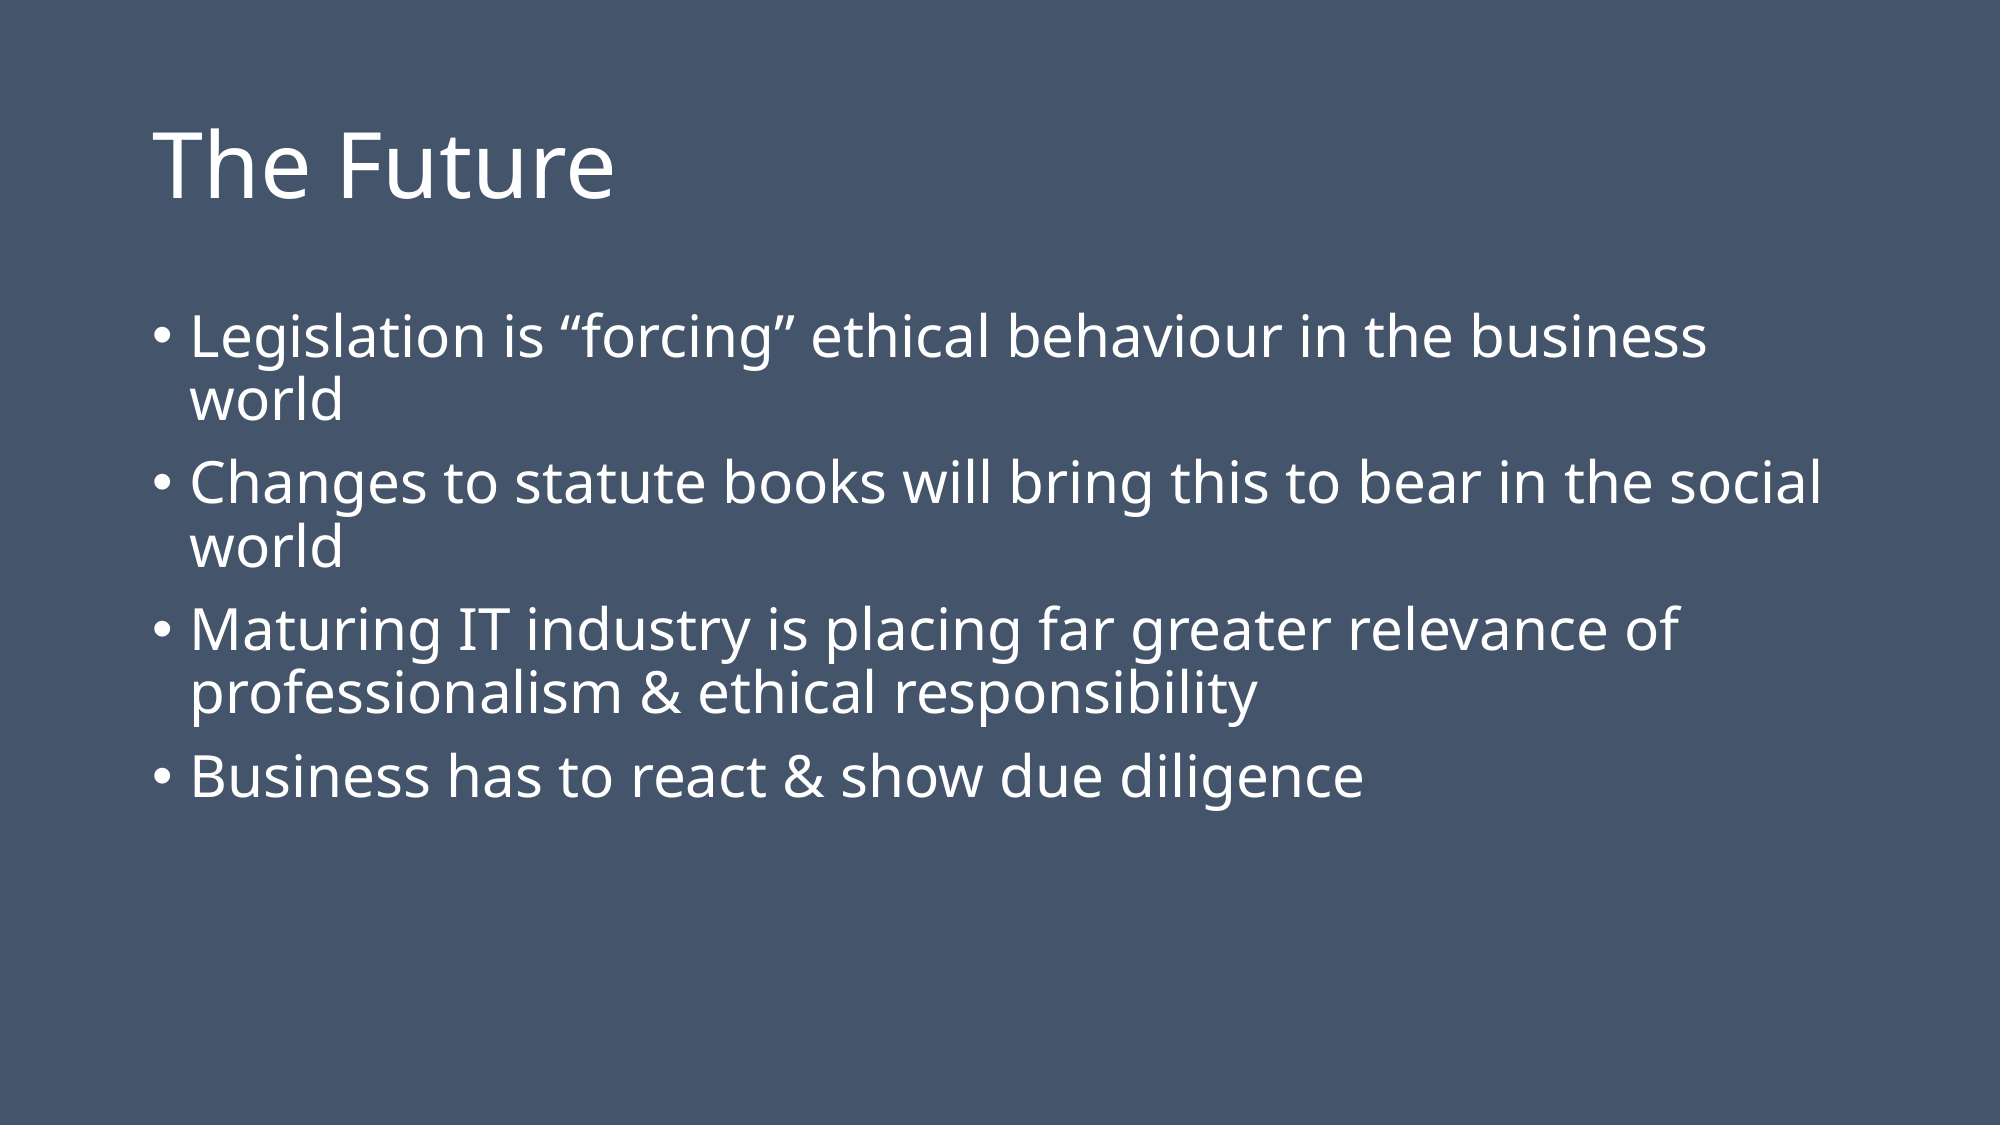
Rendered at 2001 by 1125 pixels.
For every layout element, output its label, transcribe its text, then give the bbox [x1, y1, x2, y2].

title The Future [137, 59, 1863, 278]
list Legislation is “forcing” ethical behaviour in the business world Changes to statute books will bring this to bear in the social world Maturing IT industry is placing far greater relevance of professionalism & ethical responsibility Business has to react & show due diligence [137, 299, 1863, 1014]
